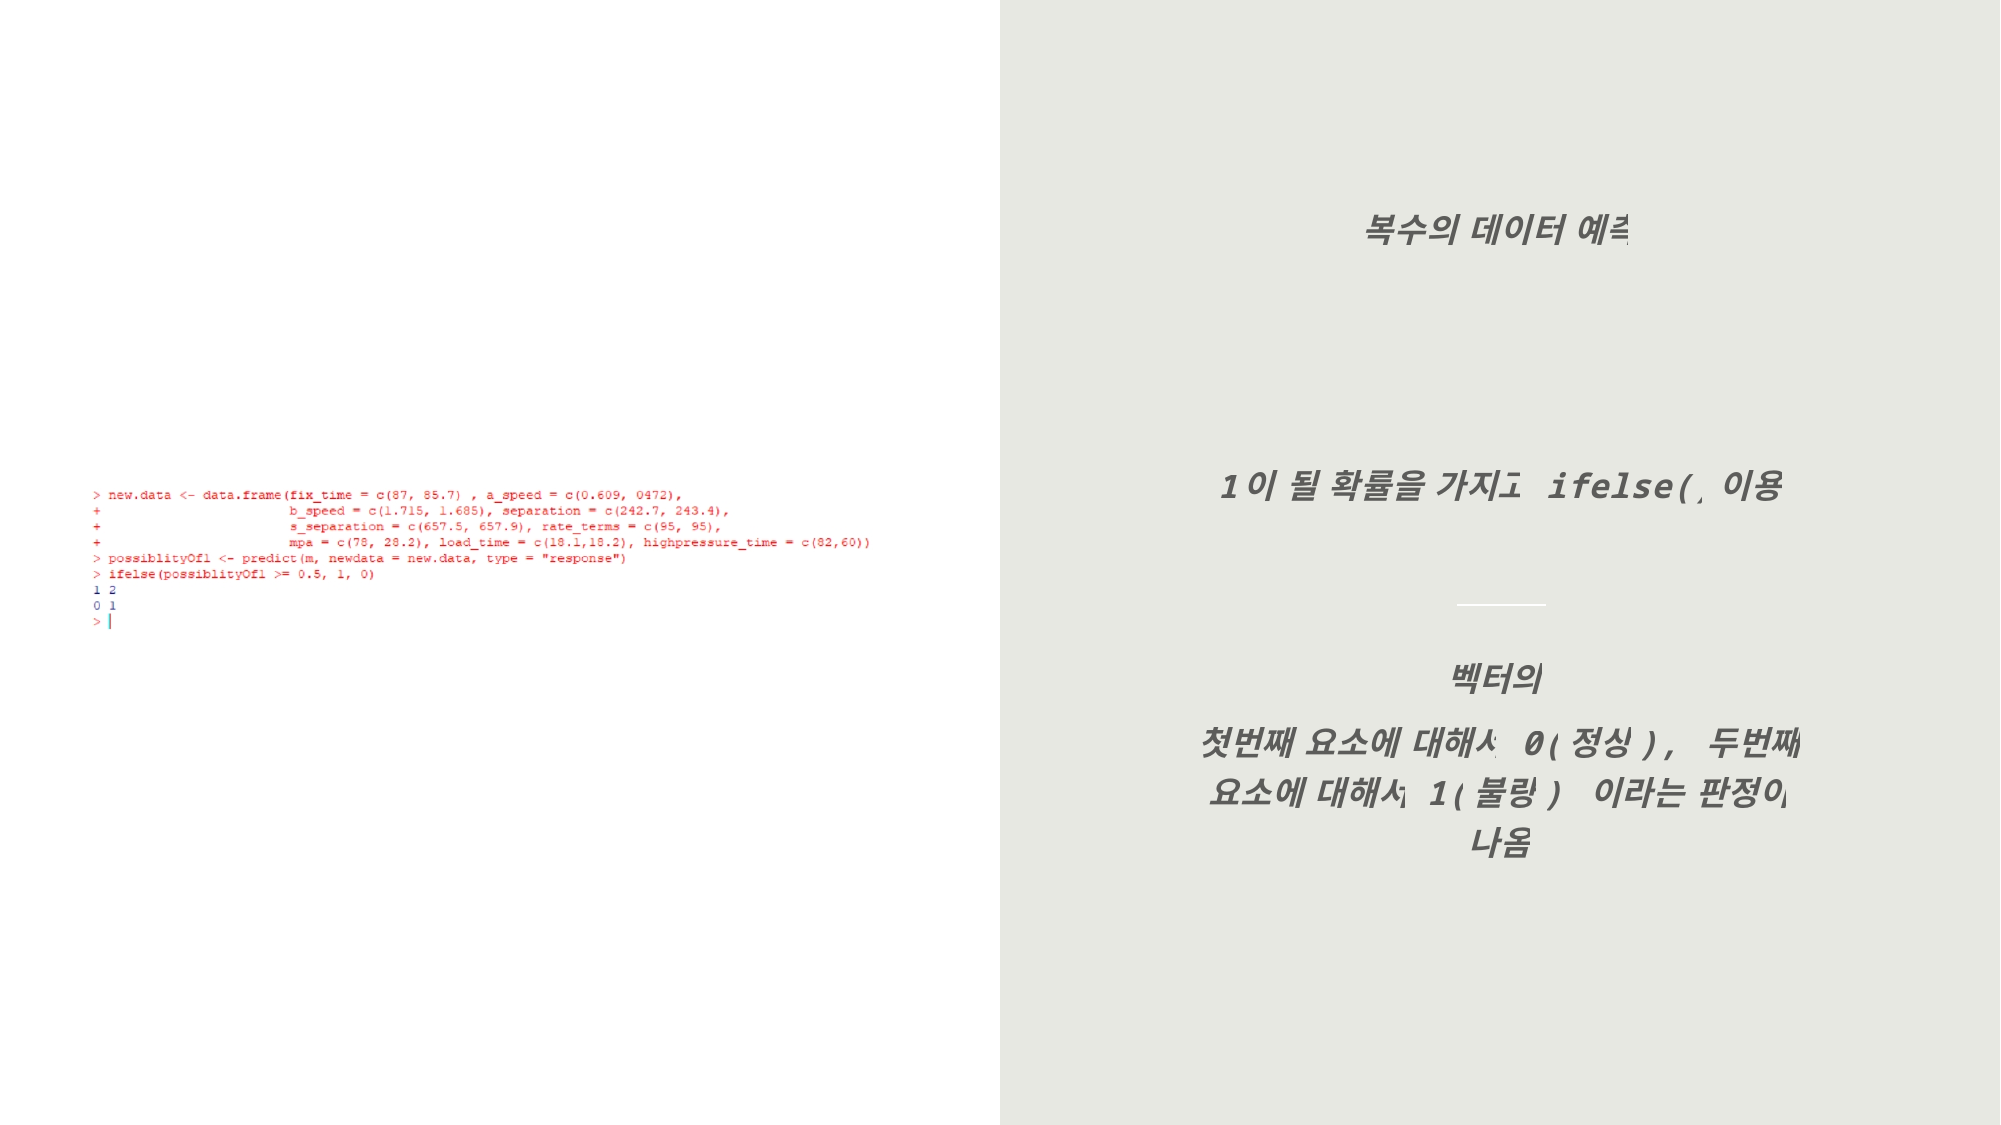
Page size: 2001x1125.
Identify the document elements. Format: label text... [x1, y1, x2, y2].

picture [91, 488, 913, 637]
subtitle 복수의 데이터 예측 1이 될 확률을 가지고 ifelse()이용 벡터의 첫번째 요소에 대해서 0(정상), 두번째 요소에 대해서 1(불량) 이라는 판정이 나옴 [1165, 191, 1835, 875]
text_box [0, 0, 1001, 1125]
text_box [1001, 0, 2000, 1125]
